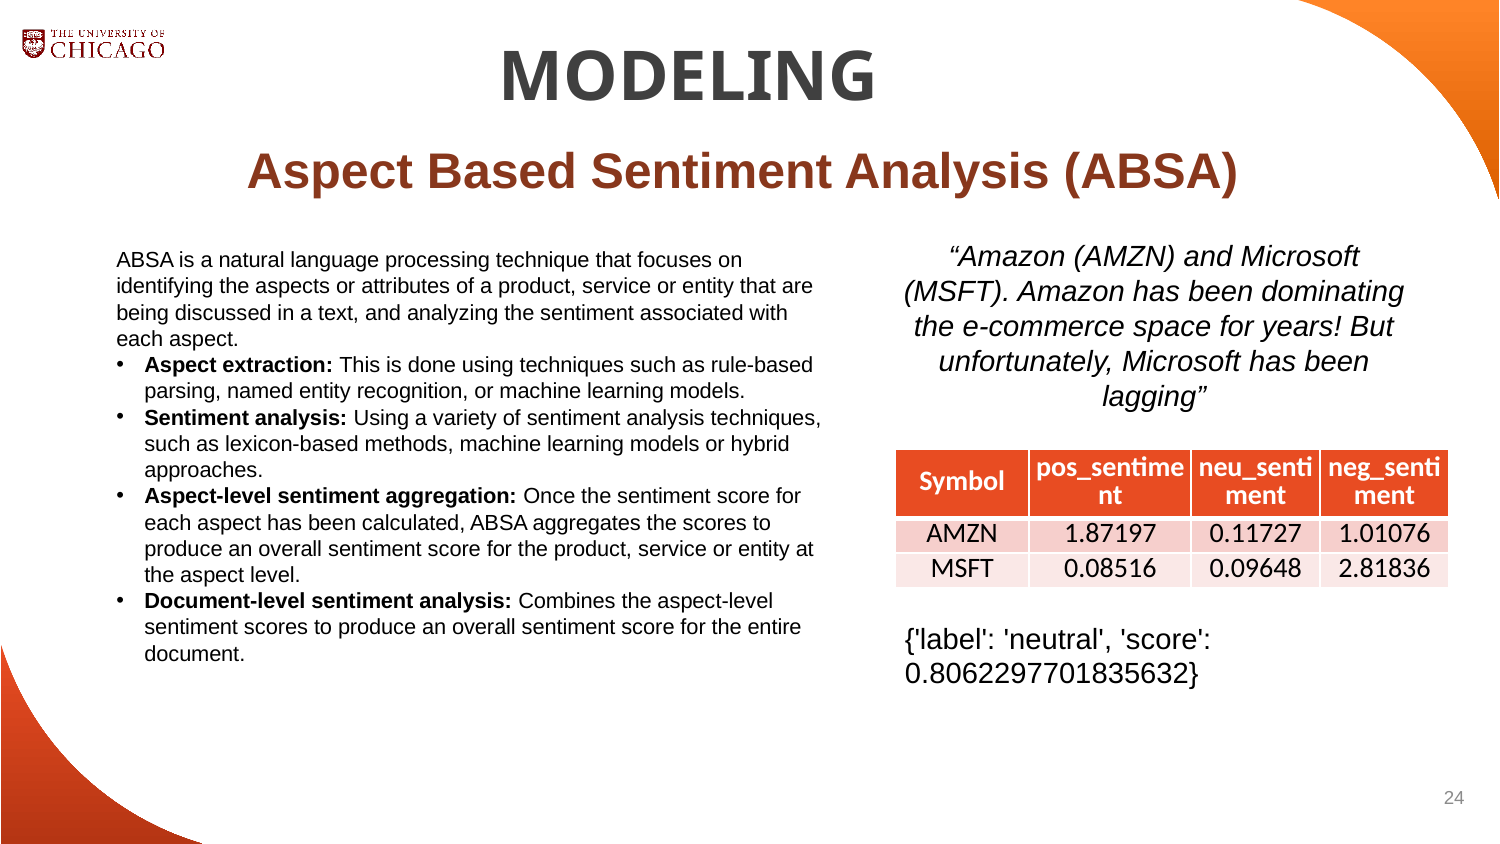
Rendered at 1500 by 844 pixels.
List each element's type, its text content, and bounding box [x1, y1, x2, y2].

text_box MODELING [141, 24, 1237, 122]
table_header Symbol [896, 450, 1028, 516]
table_cell 0.08516 [1030, 554, 1190, 587]
table_cell MSFT [896, 554, 1028, 587]
text_box {'label': 'neutral', 'score': 0.8062297701835632} [889, 612, 1430, 698]
text_box ABSA is a natural language processing technique that focuses on identifying the aspects or attributes of a product, service or entity that are being discussed in a text, and analyzing the sentiment associated with each aspect. Aspect extraction: This is done using techniques such as rule-based parsing, named entity recognition, or machine learning models. Sentiment analysis: Using a variety of sentiment analysis techniques, such as lexicon-based methods, machine learning models or hybrid approaches. Aspect-level sentiment aggregation: Once the sentiment score for each aspect has been calculated, ABSA aggregates the scores to produce an overall sentiment score for the product, service or entity at the aspect level. Document-level sentiment analysis: Combines the aspect-level sentiment scores to produce an overall sentiment score for the entire document. [101, 238, 844, 673]
table_cell AMZN [896, 521, 1028, 552]
table_header neg_sentiment [1321, 450, 1448, 516]
slide_number 24 [1389, 764, 1480, 830]
text_box [1, 644, 202, 844]
table_cell 1.87197 [1030, 521, 1190, 552]
table_cell 2.81836 [1321, 554, 1448, 587]
picture [6, 13, 180, 74]
table_cell 0.09648 [1192, 554, 1319, 587]
table_cell 0.11727 [1192, 521, 1319, 552]
text_box Aspect Based Sentiment Analysis (ABSA) [87, 131, 1399, 207]
text_box “Amazon (AMZN) and Microsoft (MSFT). Amazon has been dominating the e-commerce space for years! But unfortunately, Microsoft has been lagging” [885, 229, 1424, 420]
table_cell 1.01076 [1321, 521, 1448, 552]
text_box [1298, 0, 1499, 199]
table_header pos_sentiment [1030, 450, 1190, 516]
table_header neu_sentiment [1192, 450, 1319, 516]
